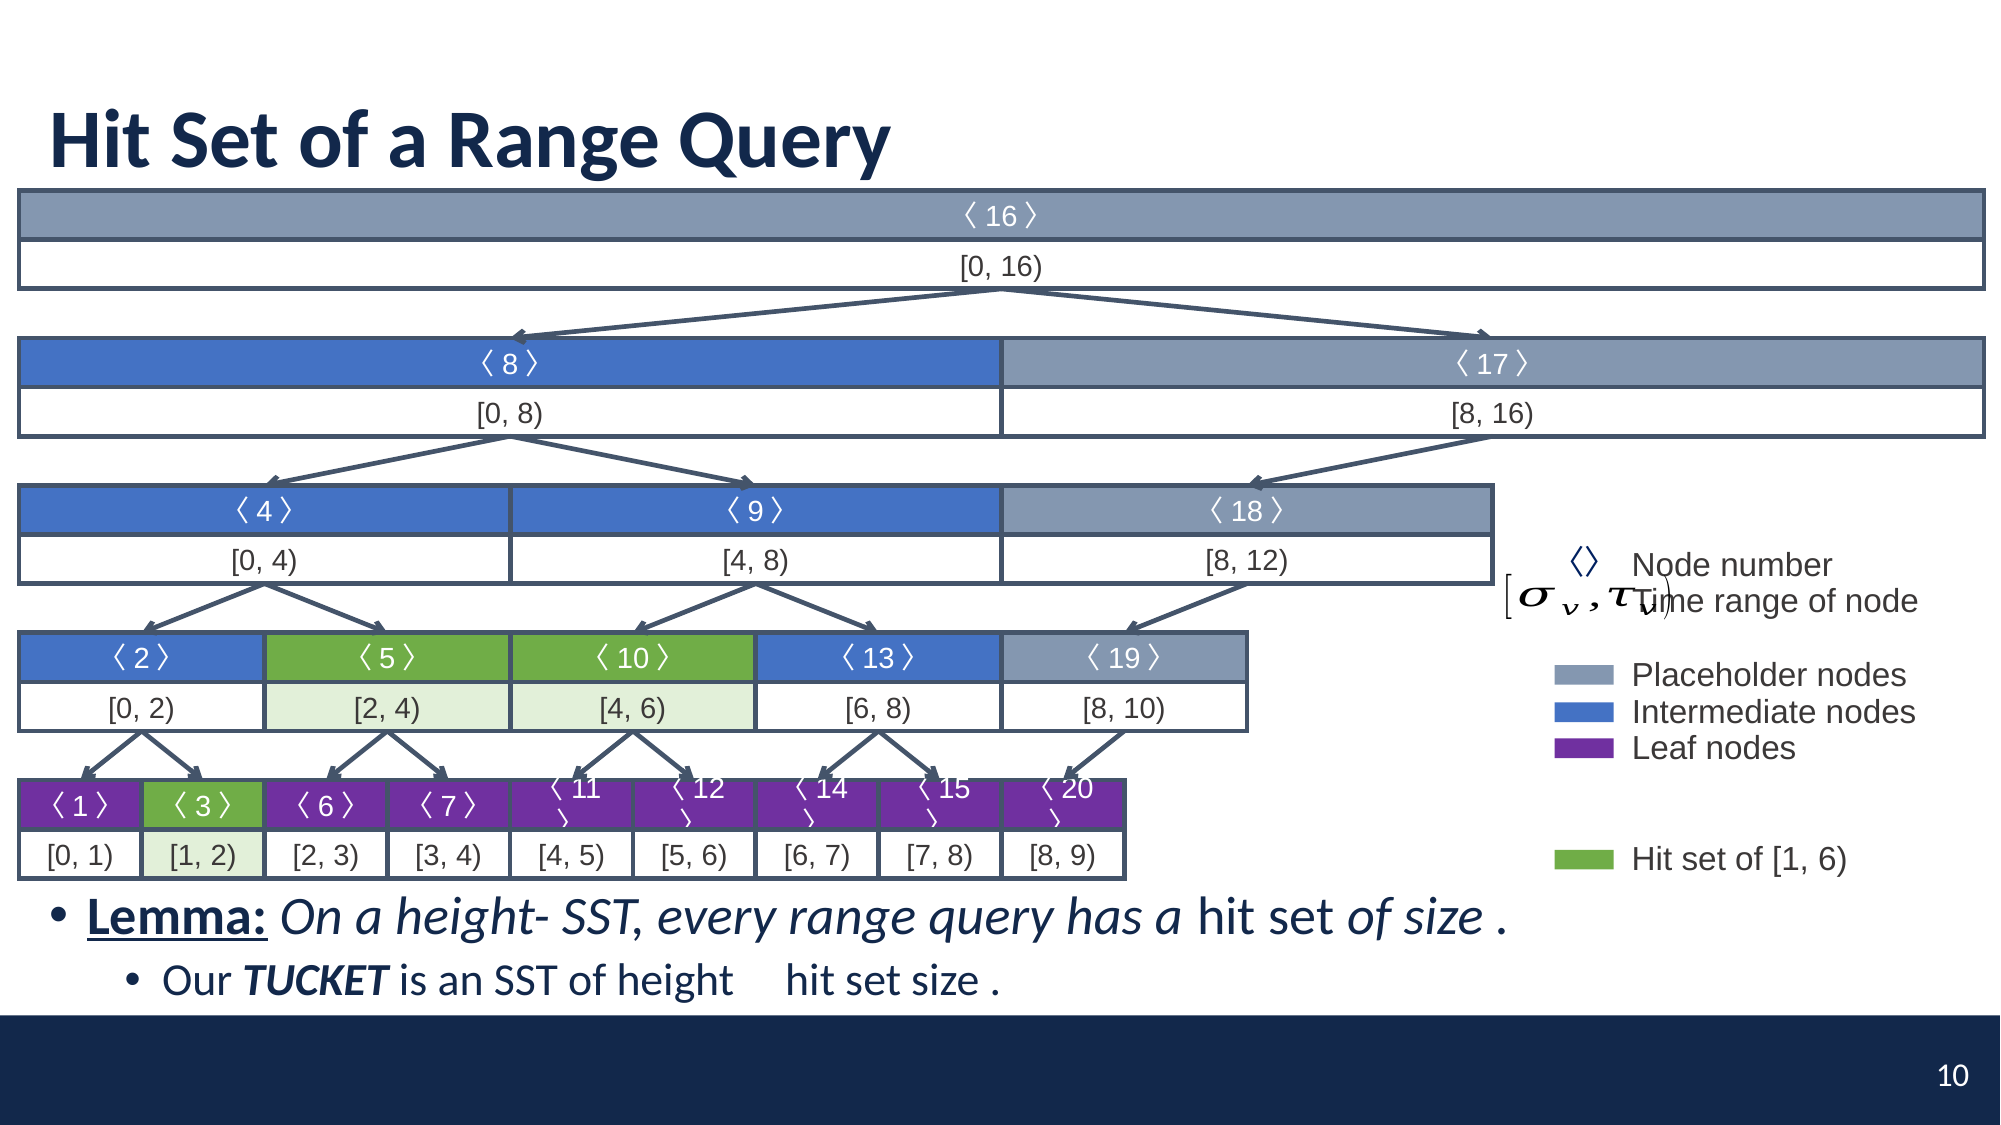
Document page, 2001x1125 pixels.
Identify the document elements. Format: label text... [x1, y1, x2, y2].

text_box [18, 190, 1985, 883]
slide_number 9 [1911, 1042, 1985, 1103]
title Hit Set of a Range Query [34, 63, 2000, 218]
